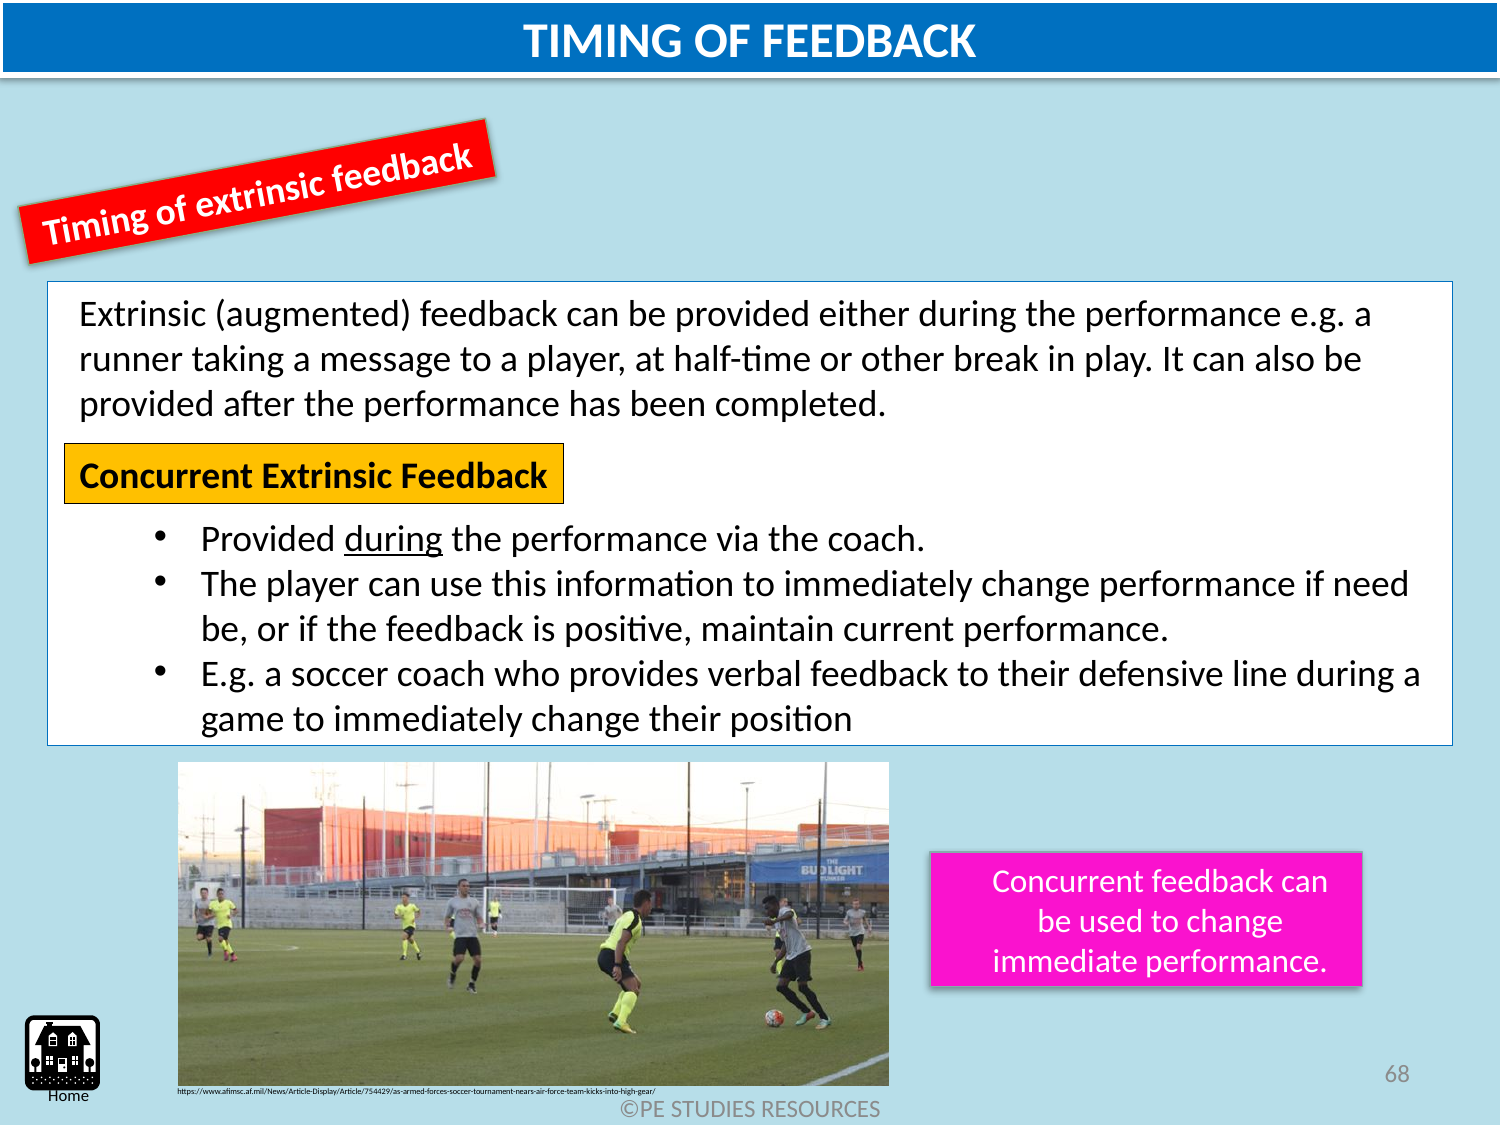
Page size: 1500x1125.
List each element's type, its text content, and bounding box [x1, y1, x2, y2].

slide_number 68 [1074, 1042, 1425, 1103]
footer ©PE STUDIES RESOURCES [512, 1077, 988, 1125]
text_box Concurrent Extrinsic Feedback [64, 443, 564, 504]
text_box Timing of extrinsic feedback [17, 117, 498, 266]
text_box Extrinsic (augmented) feedback can be provided either during the performance e.g. a runner taking a message to a player, at half-time or other break in play. It can also be provided after the performance has been completed. Provided during the performance via the coach. The player can use this information to immediately change performance if need be, or if the feedback is positive, maintain current performance. E.g. a soccer coach who provides verbal feedback to their defensive line during a game to immediately change their position [47, 281, 1453, 746]
text_box Home [0, 1077, 138, 1113]
text_box https://www.afimsc.af.mil/News/Article-Display/Article/754429/as-armed-forces-soccer-tournament-nears-air-force-team-kicks-into-high-gear/ [162, 1078, 714, 1104]
text_box Concurrent feedback can be used to change immediate performance. [929, 851, 1363, 987]
picture [24, 1015, 101, 1091]
picture [178, 761, 889, 1086]
text_box TIMING of feedback [0, 0, 1500, 78]
